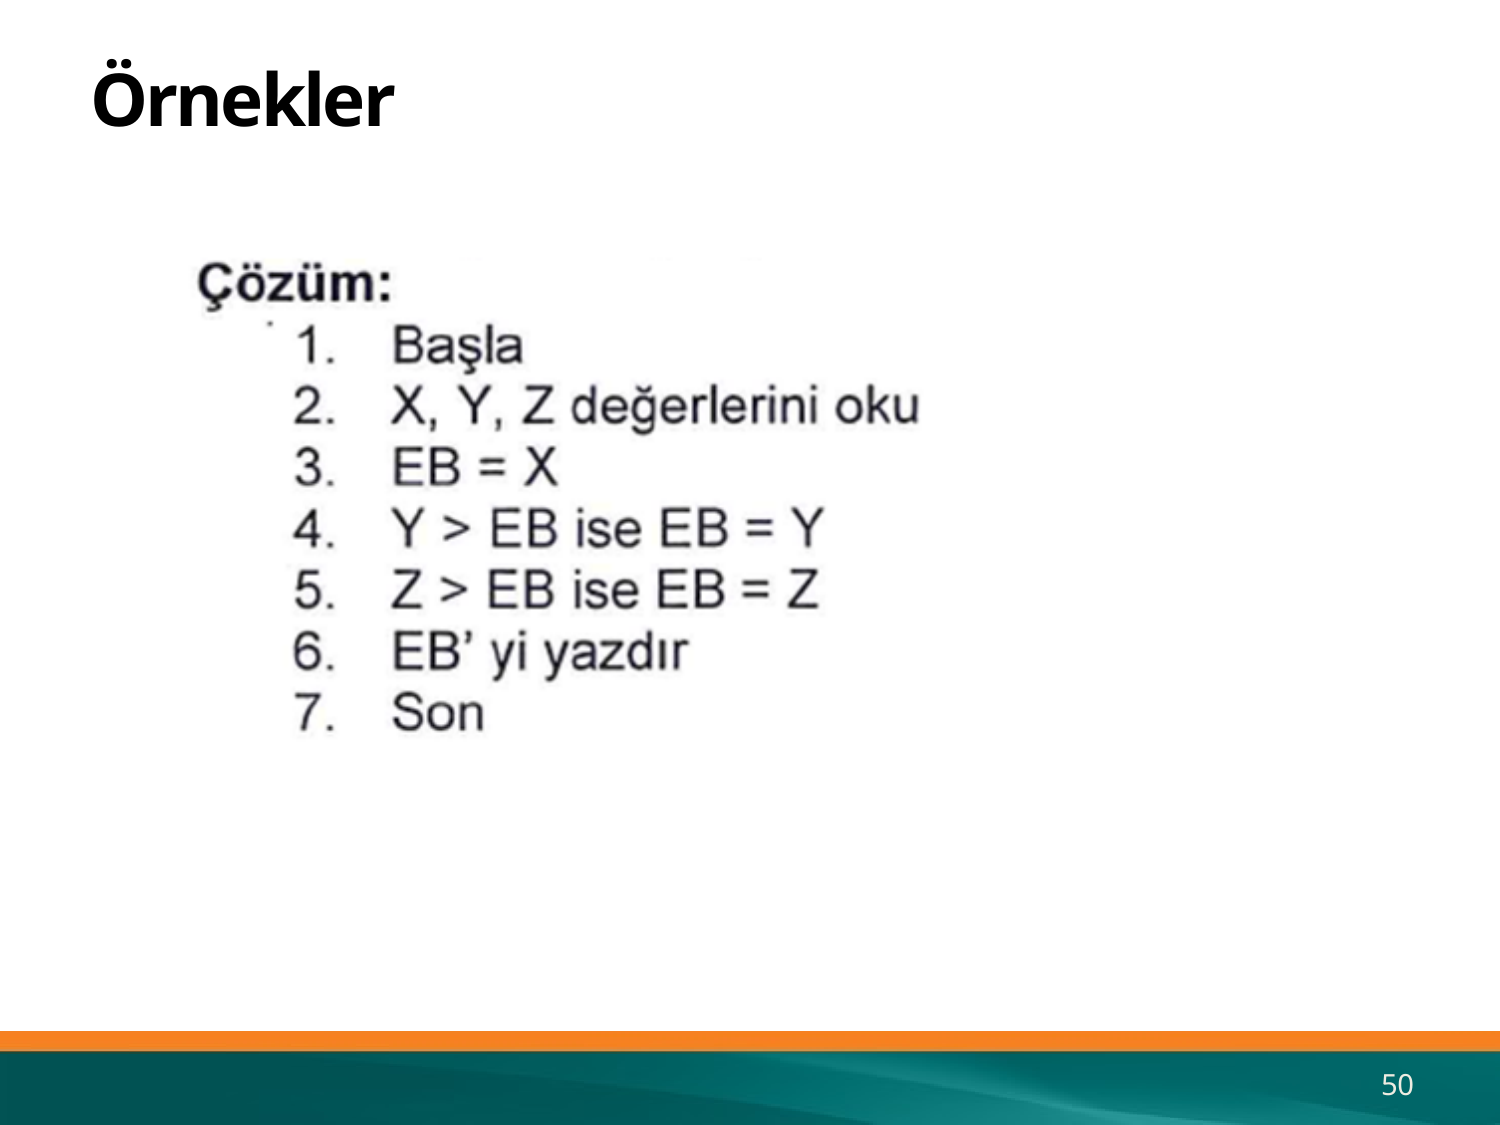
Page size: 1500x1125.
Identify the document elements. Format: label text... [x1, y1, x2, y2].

title Örnekler [87, 51, 1378, 242]
picture [174, 237, 976, 746]
slide_number 50 [1377, 1065, 1415, 1125]
picture [0, 1031, 1500, 1125]
